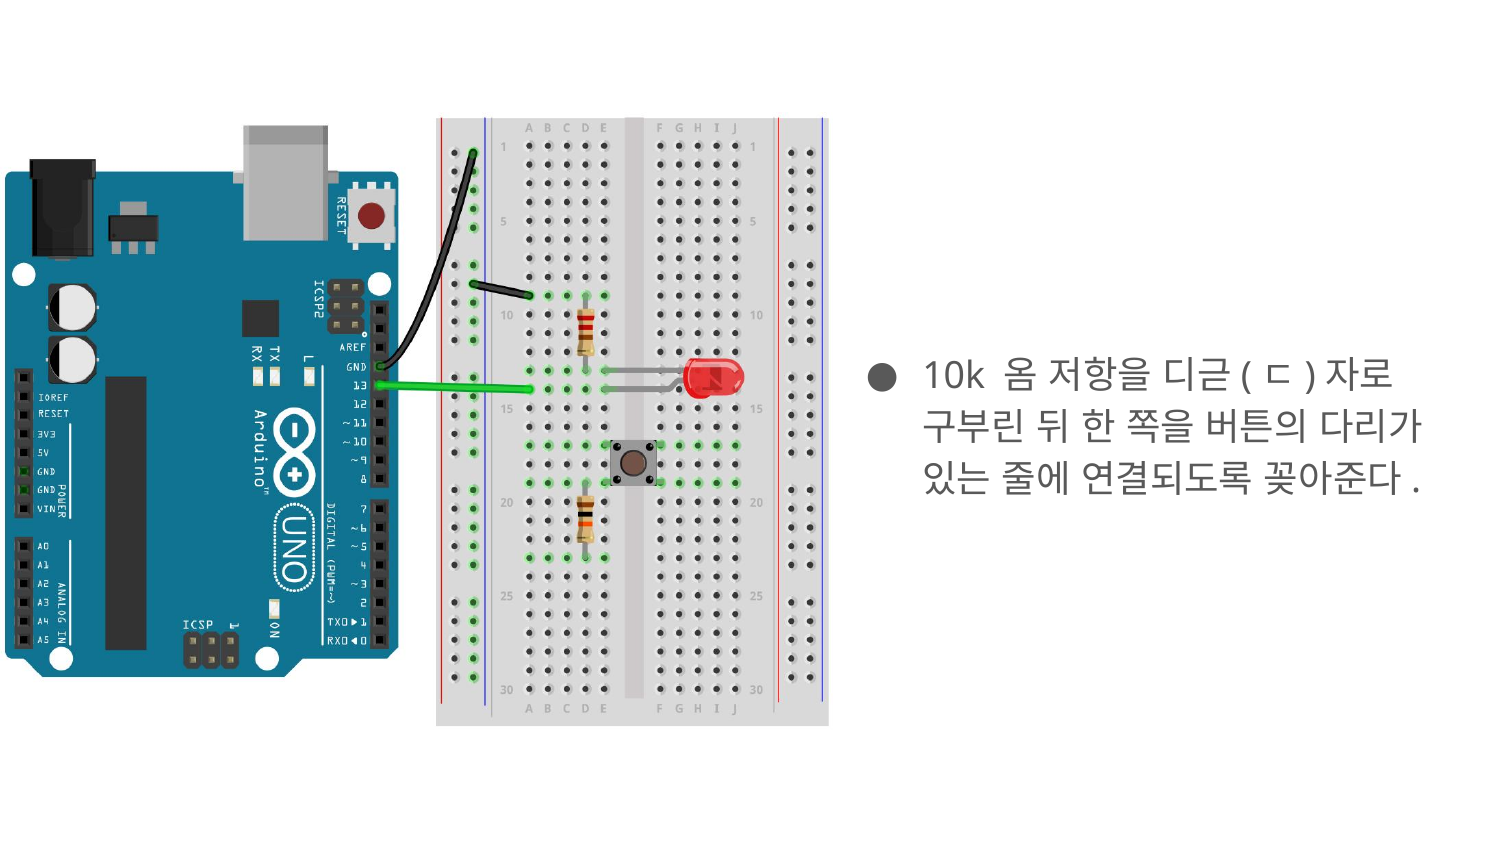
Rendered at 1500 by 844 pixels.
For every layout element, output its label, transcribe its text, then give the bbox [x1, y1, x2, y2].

list 10k 옴 저항을 디귿(ㄷ)자로 구부린 뒤 한 쪽을 버튼의 다리가 있는 줄에 연결되도록 꽂아준다. [832, 0, 1500, 844]
picture [0, 112, 833, 732]
